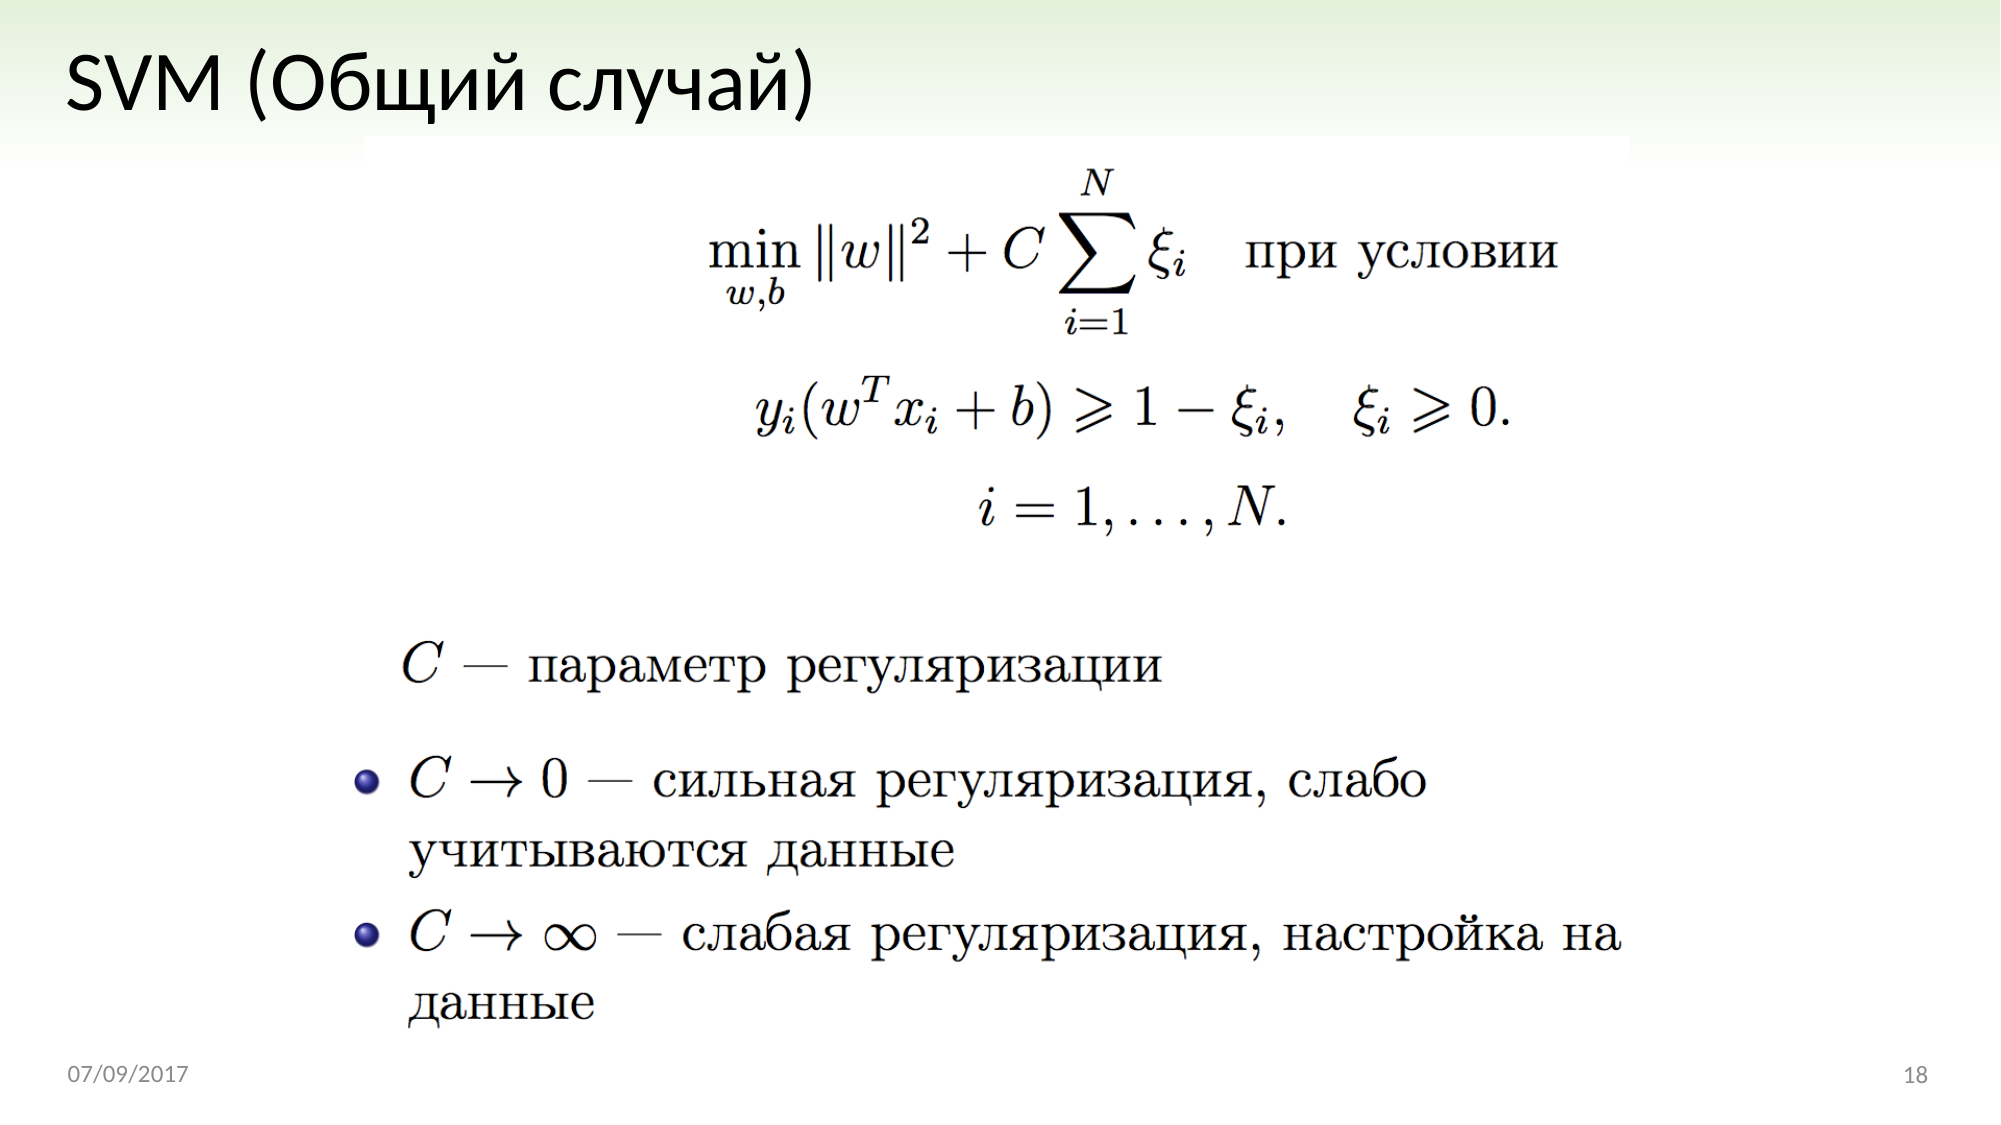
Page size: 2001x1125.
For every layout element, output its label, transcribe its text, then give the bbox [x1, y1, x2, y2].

title SVM (Общий случай) [50, 28, 1943, 137]
picture [330, 735, 1663, 1045]
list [364, 136, 1629, 712]
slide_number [52, 1042, 503, 1103]
slide_number 18 [1493, 1044, 1944, 1104]
